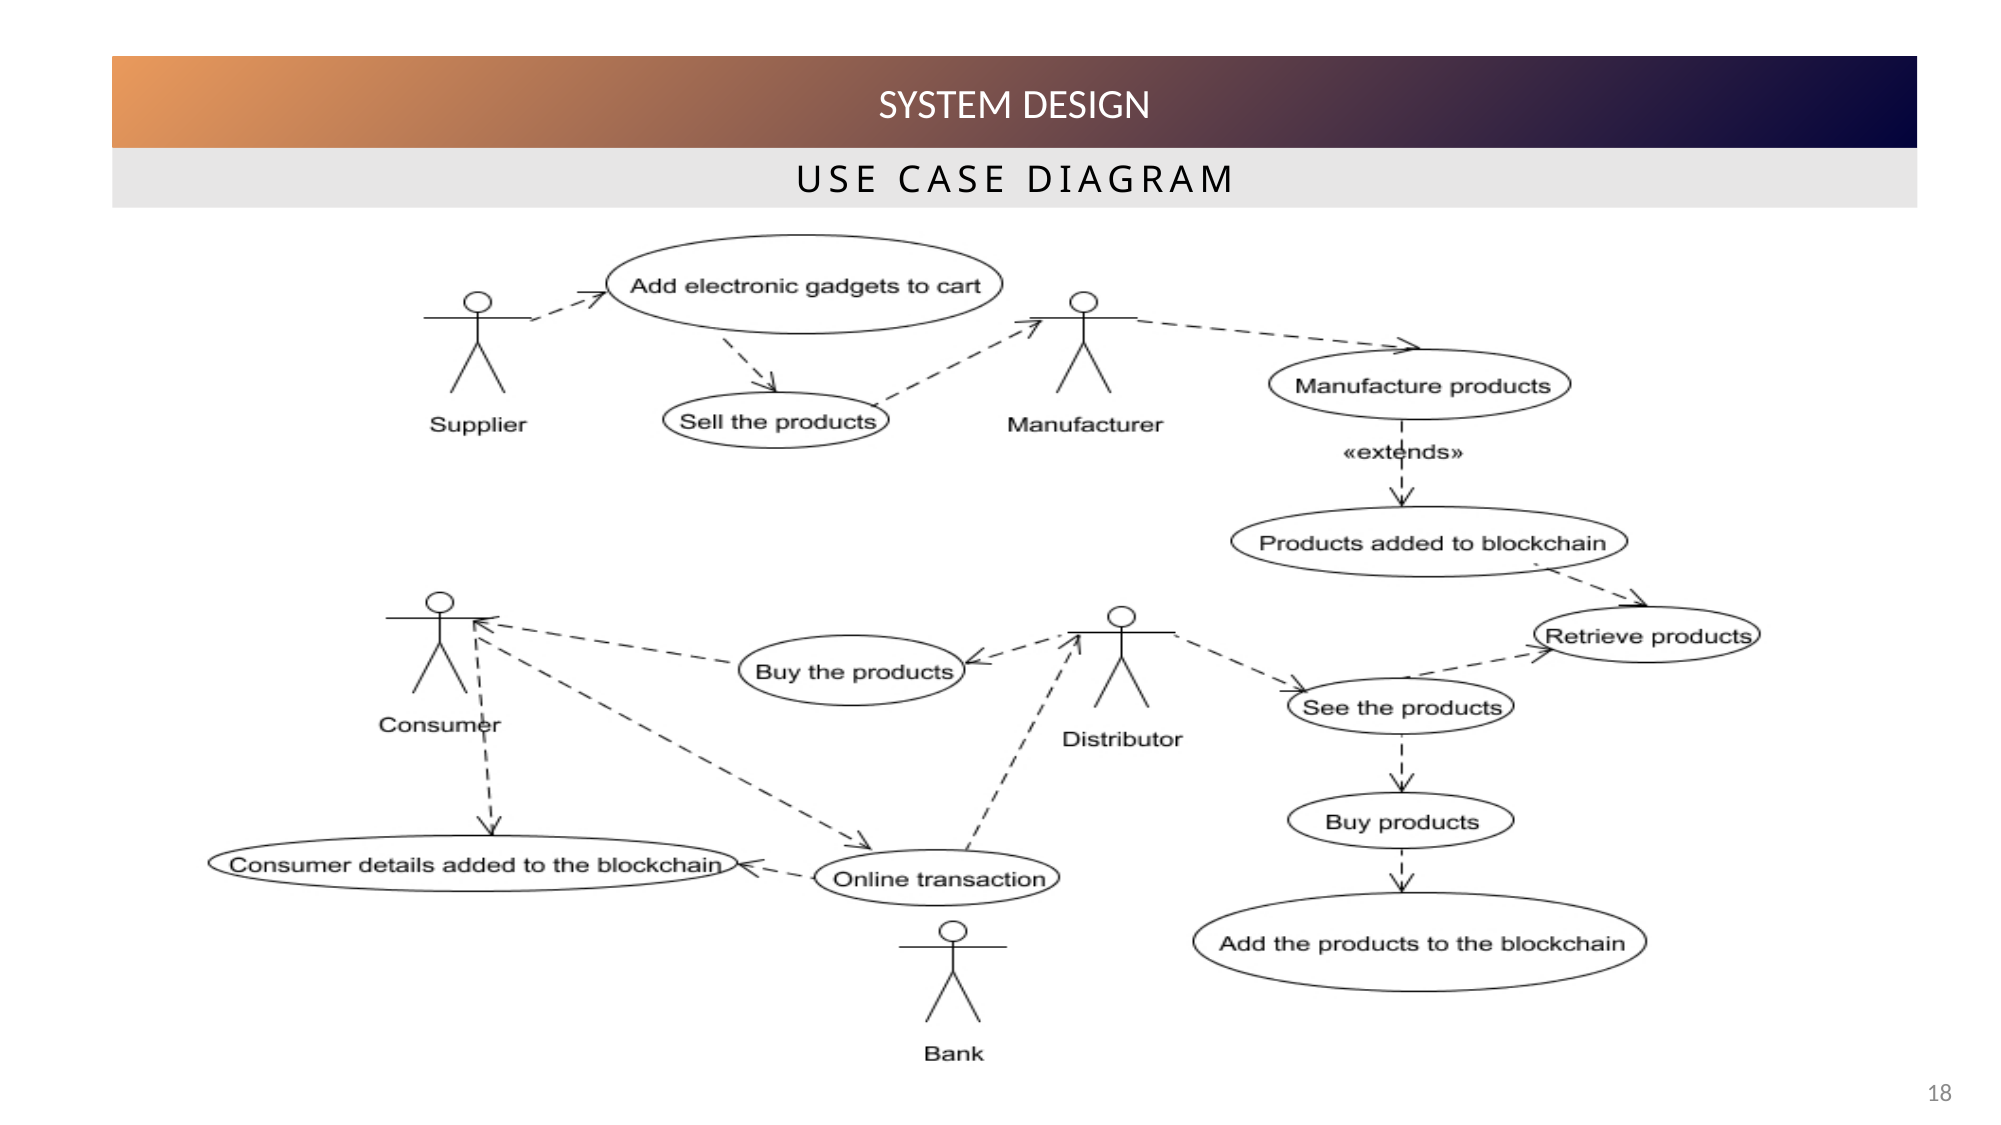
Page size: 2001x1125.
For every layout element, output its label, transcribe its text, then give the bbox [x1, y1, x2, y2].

picture [0, 163, 1799, 1121]
text_box SYSTEM DESIGN [111, 55, 1918, 149]
title Use case diagram [112, 147, 1918, 208]
slide_number 18 [1894, 1061, 1968, 1121]
